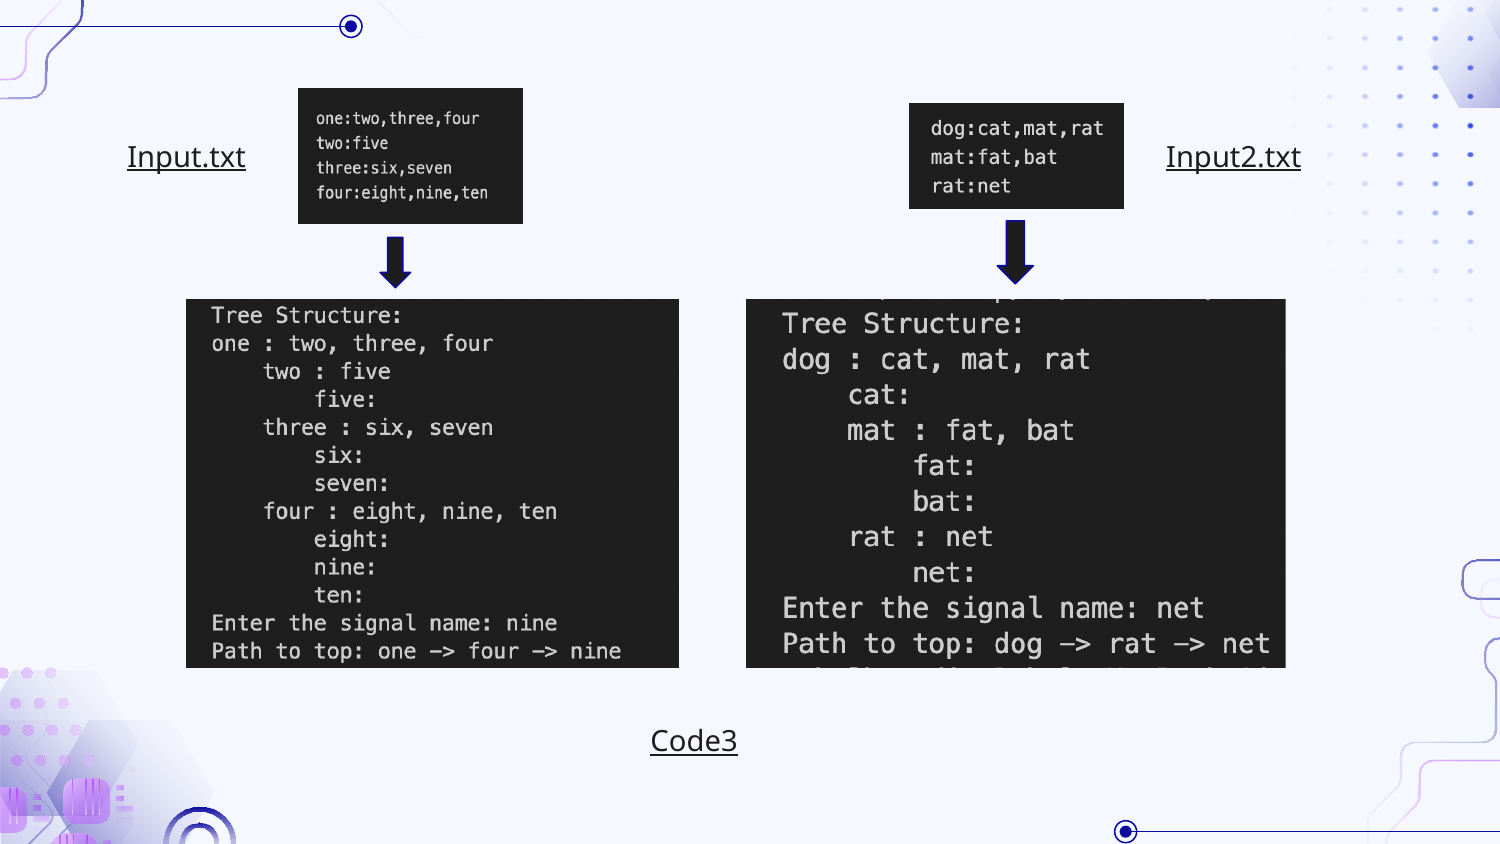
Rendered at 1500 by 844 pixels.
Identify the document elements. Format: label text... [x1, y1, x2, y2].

text_box Code3 [635, 707, 768, 778]
picture [745, 0, 1500, 668]
text_box [380, 237, 411, 288]
picture [908, 102, 1124, 209]
picture [297, 88, 524, 224]
text_box Input2.txt [1150, 123, 1396, 193]
text_box [997, 220, 1034, 284]
text_box Input.txt [112, 123, 278, 193]
picture [185, 299, 679, 668]
